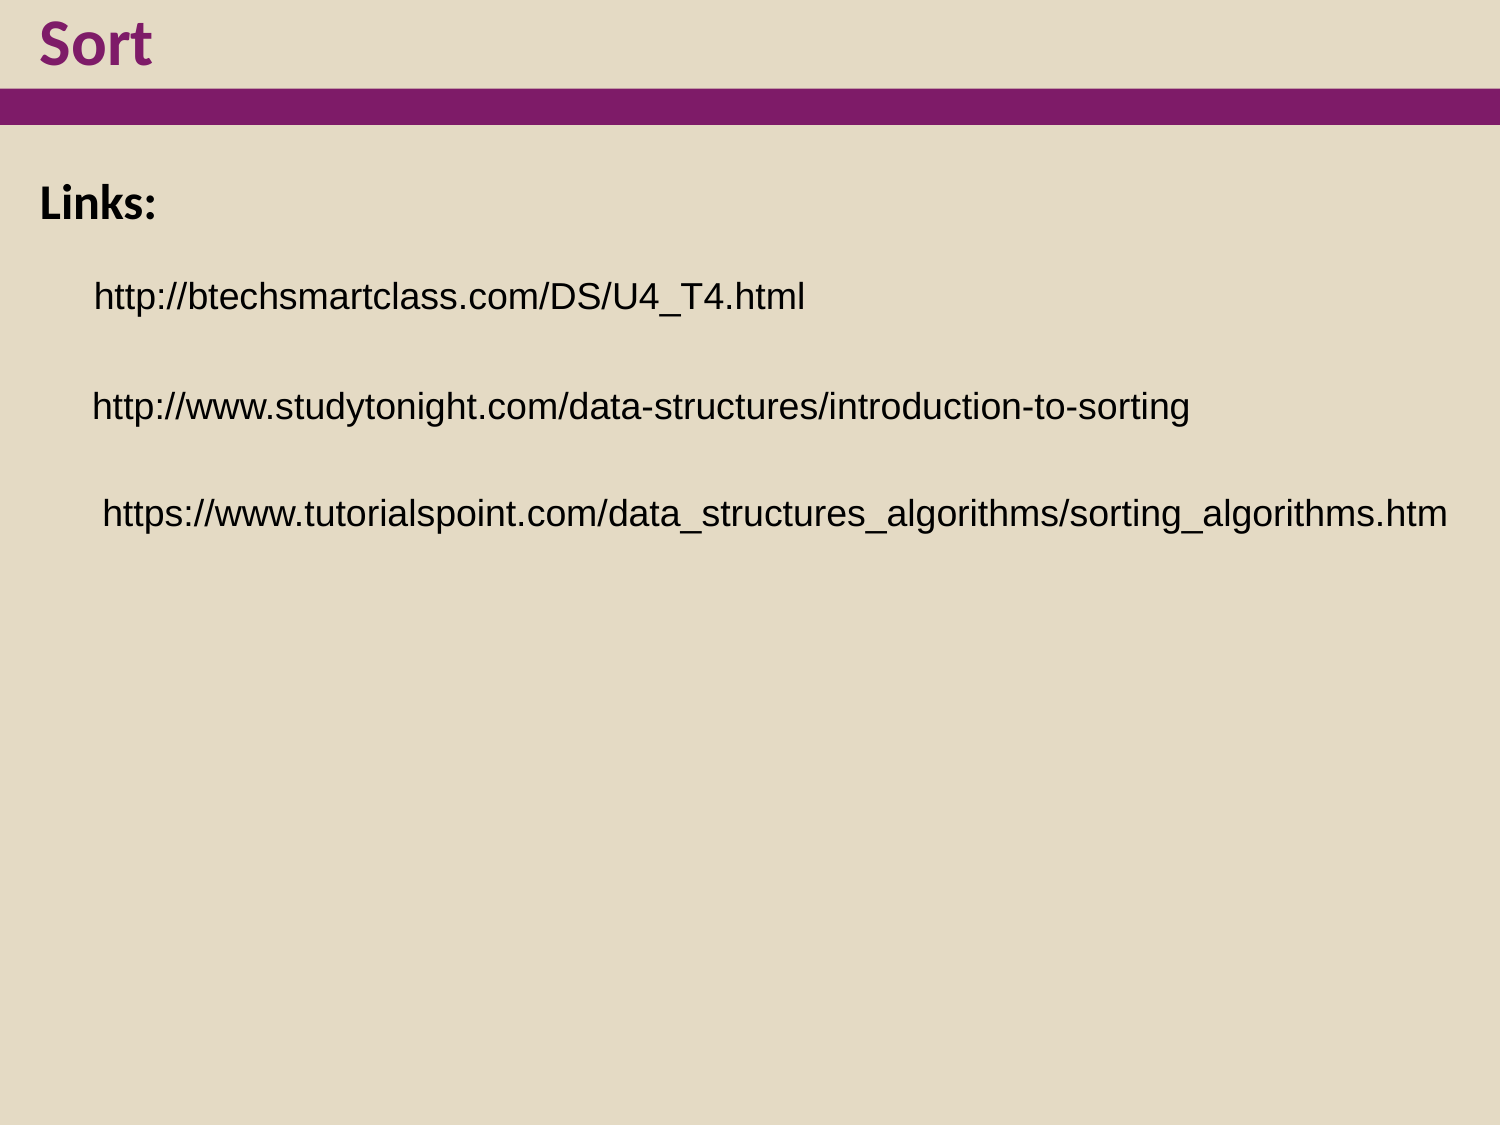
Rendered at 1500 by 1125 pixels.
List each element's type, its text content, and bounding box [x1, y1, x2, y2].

text_box https://www.tutorialspoint.com/data_structures_algorithms/sorting_algorithms.htm [87, 481, 1500, 542]
text_box http://btechsmartclass.com/DS/U4_T4.html [79, 264, 822, 325]
text_box Links: [24, 162, 1500, 288]
text_box Sort [24, 0, 763, 87]
text_box [0, 88, 1500, 125]
text_box http://www.studytonight.com/data-structures/introduction-to-sorting [77, 374, 1275, 435]
